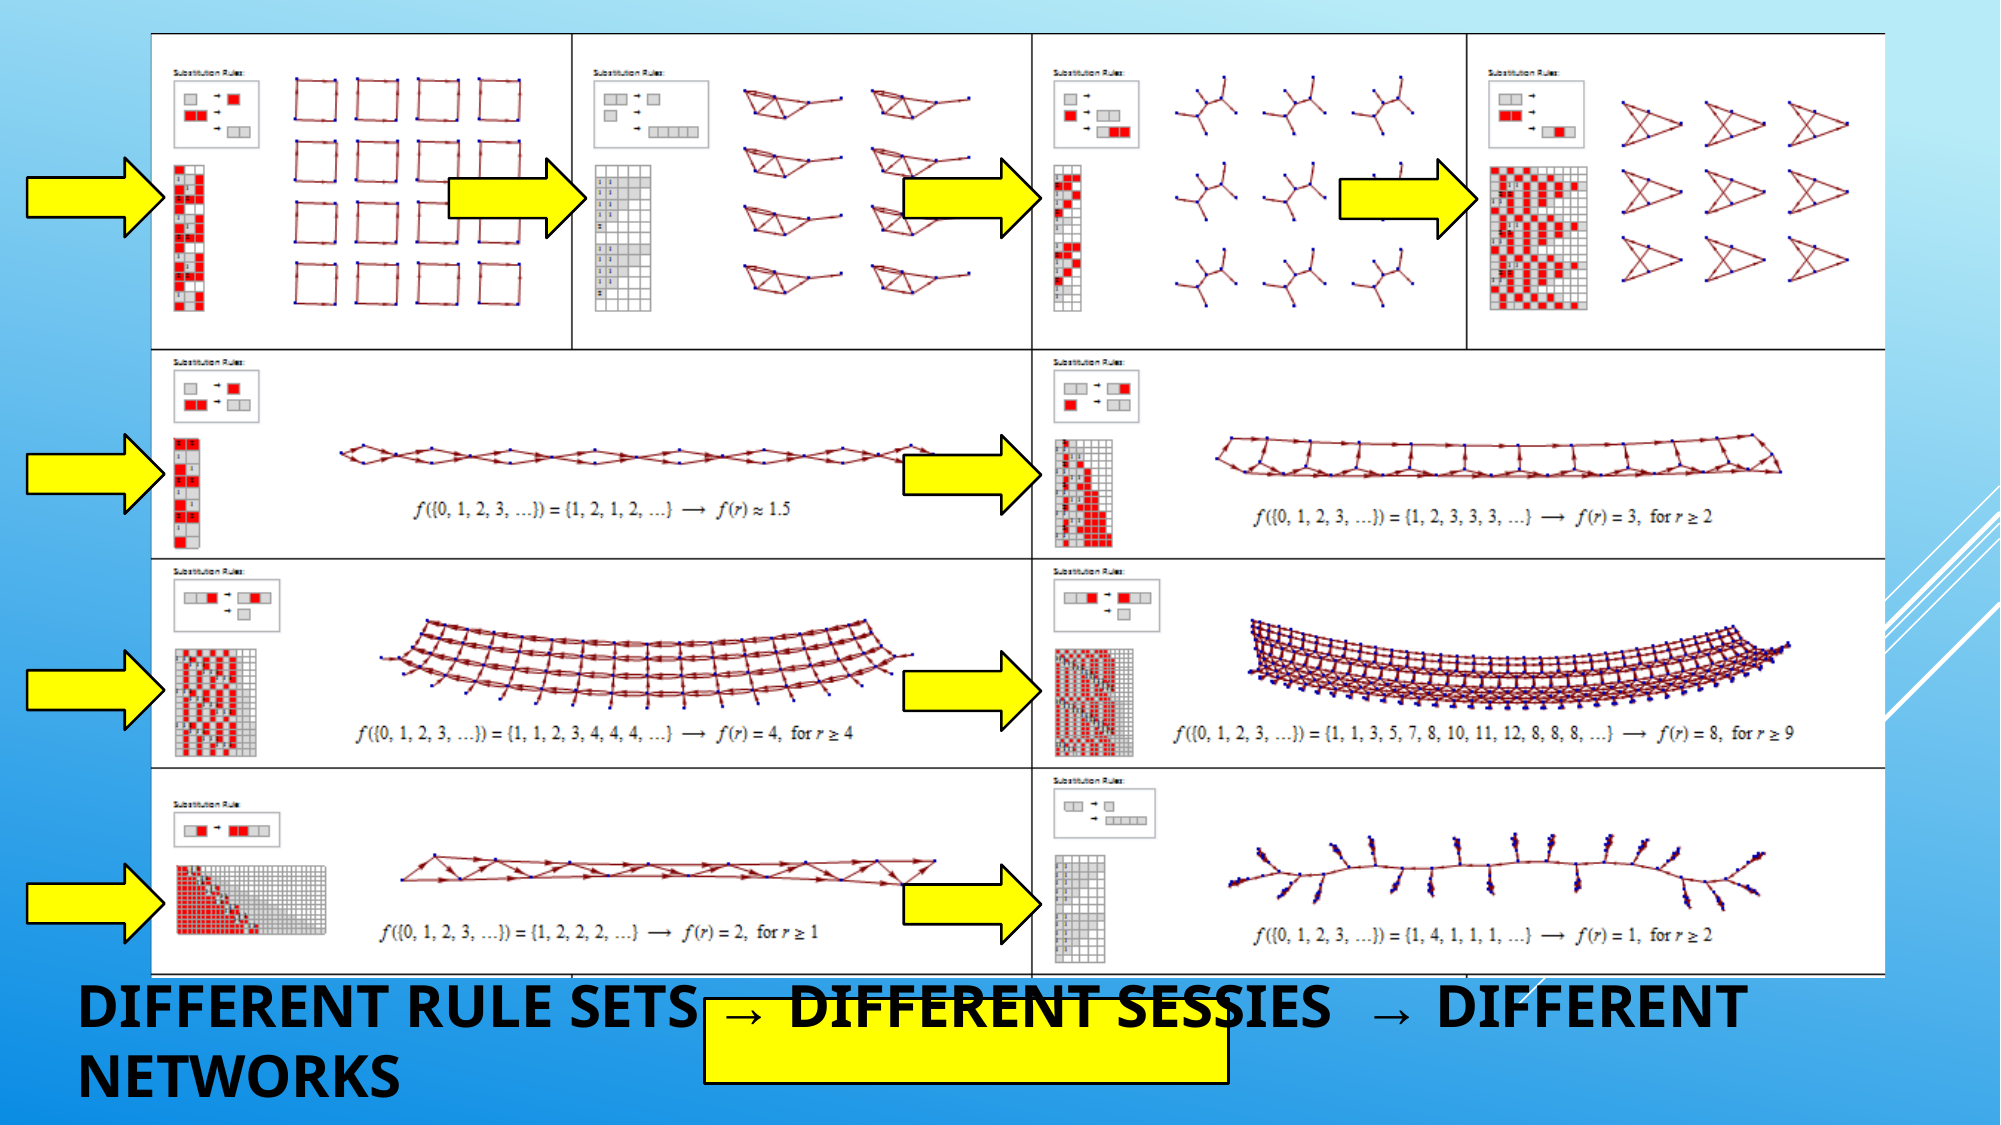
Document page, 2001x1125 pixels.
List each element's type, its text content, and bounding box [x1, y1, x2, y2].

text_box [25, 433, 150, 515]
text_box [25, 156, 150, 239]
text_box [25, 862, 150, 945]
title Different Rule Sets → Different Sessies → Different Networks [61, 982, 1950, 1097]
picture [150, 33, 1886, 978]
text_box [25, 649, 150, 732]
